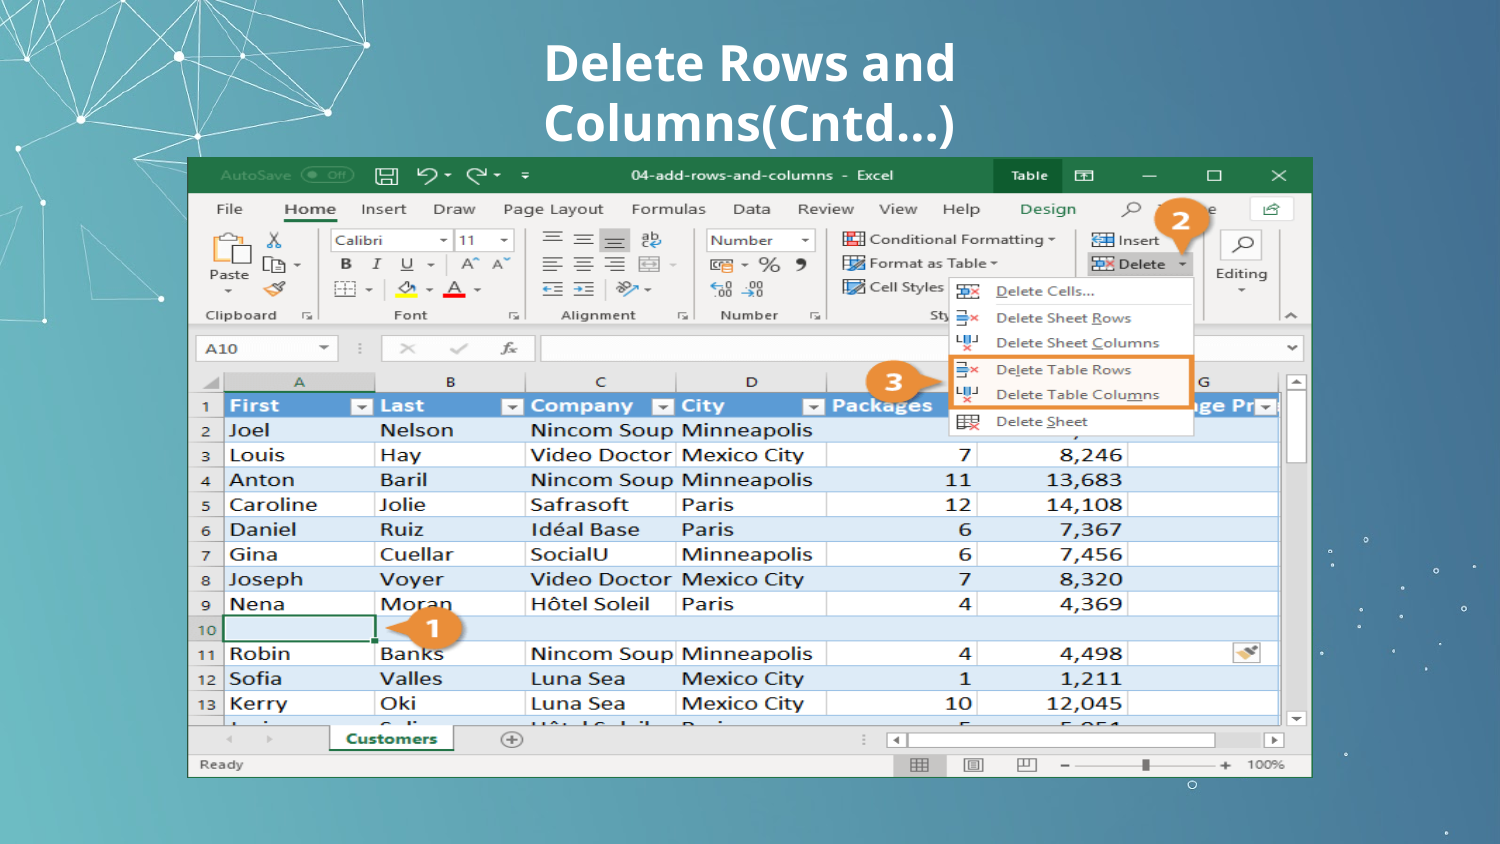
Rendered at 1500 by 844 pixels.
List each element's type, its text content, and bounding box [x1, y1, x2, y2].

picture [0, 0, 1500, 844]
title Delete Rows and Columns(Cntd…) [322, 16, 1178, 116]
